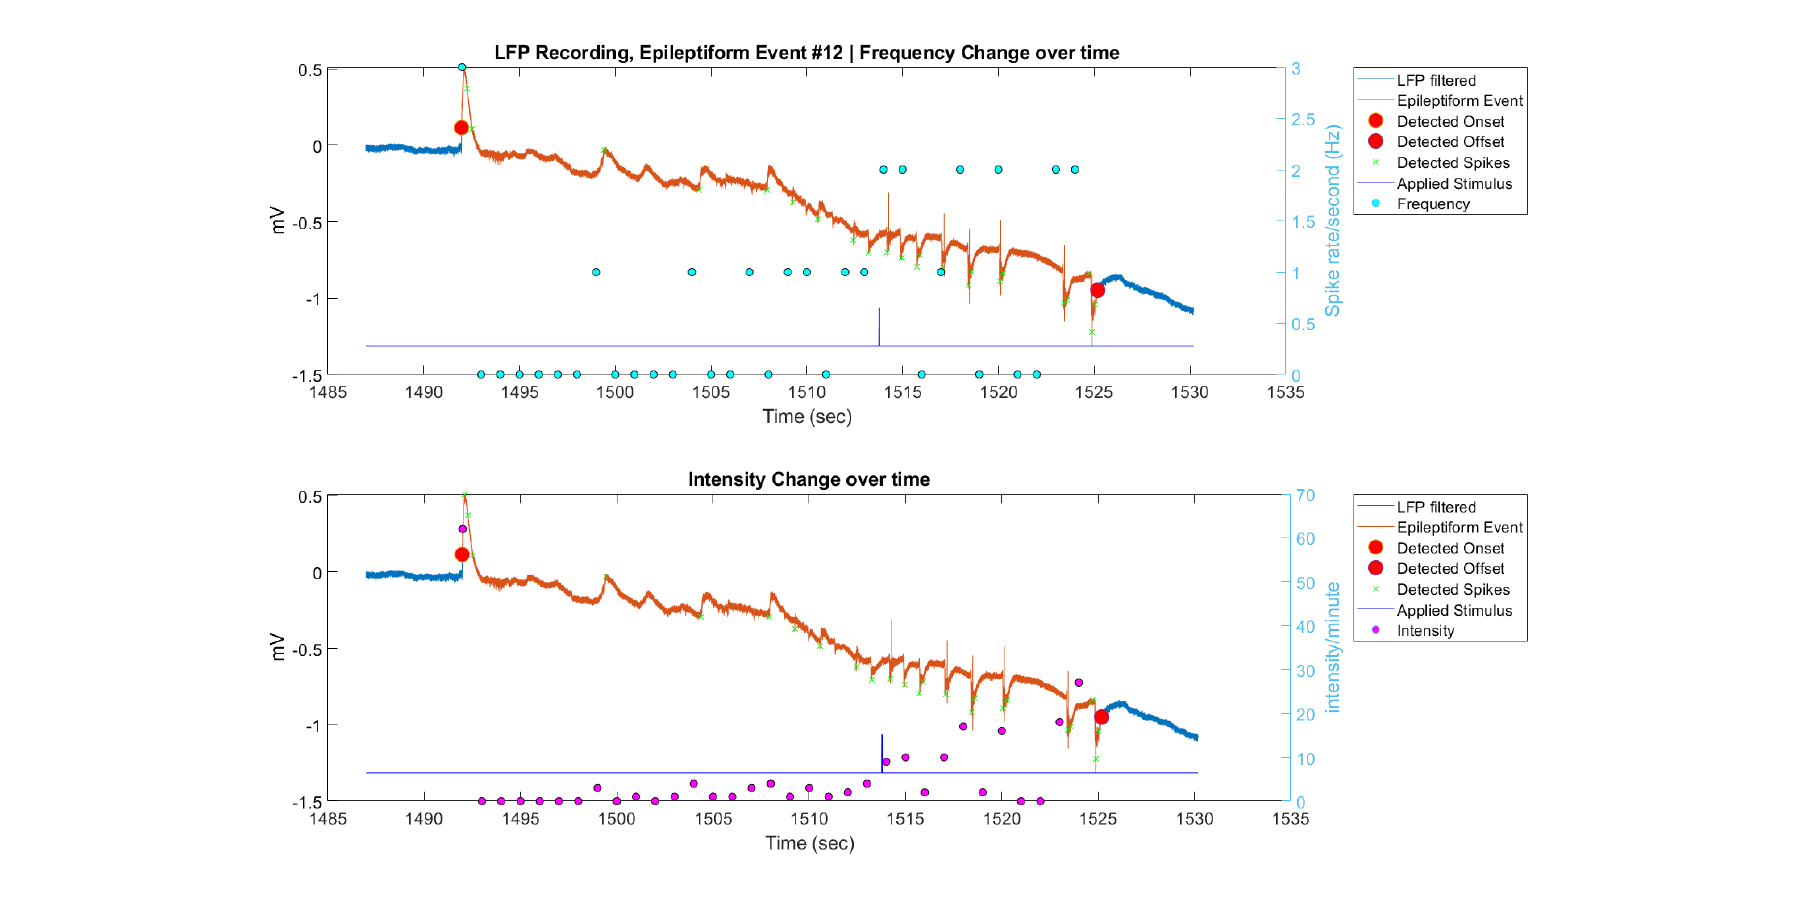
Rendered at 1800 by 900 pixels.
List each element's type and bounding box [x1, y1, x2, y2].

picture [126, 0, 1674, 900]
